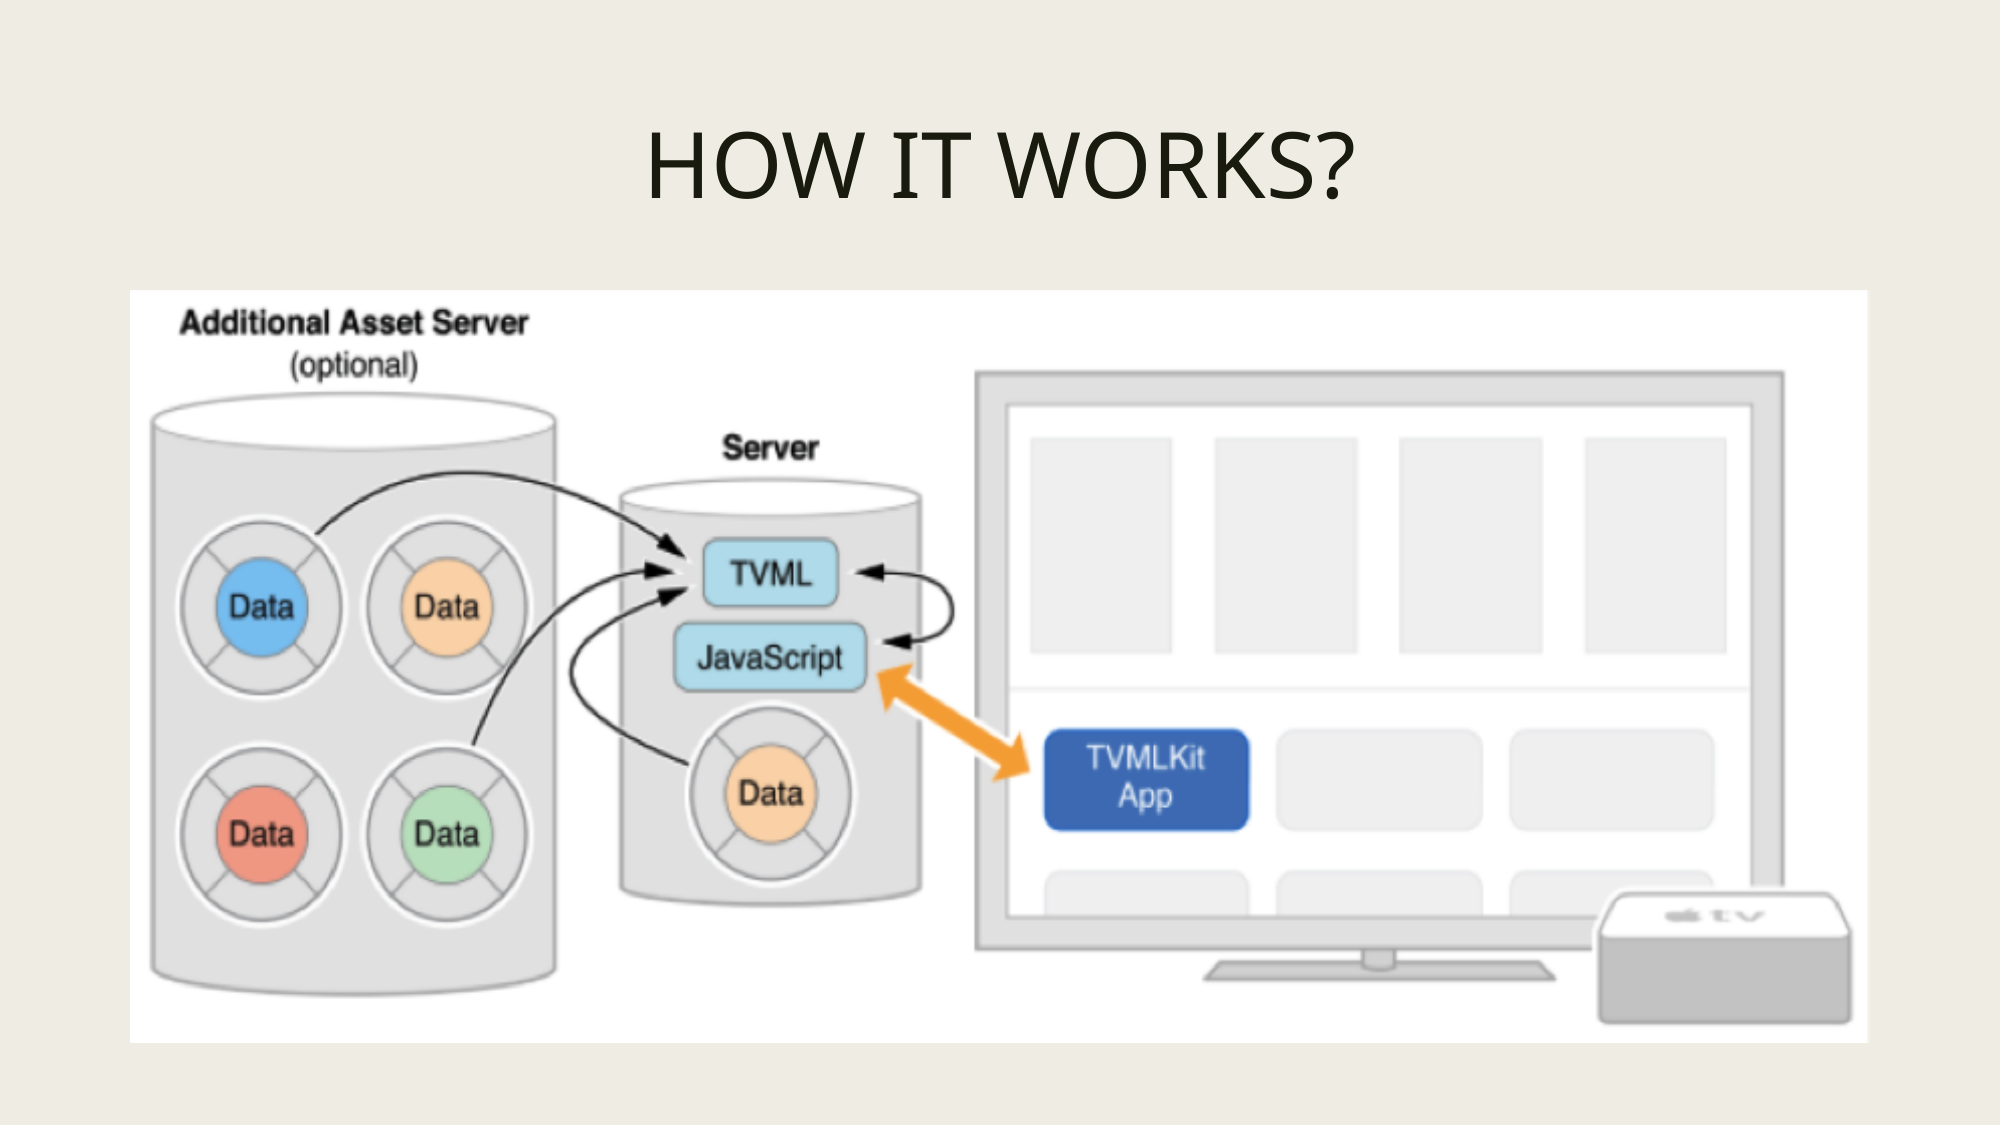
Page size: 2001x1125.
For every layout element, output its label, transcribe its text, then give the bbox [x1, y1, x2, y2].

title HOW IT WORKS? [105, 112, 1895, 357]
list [130, 290, 1870, 1043]
